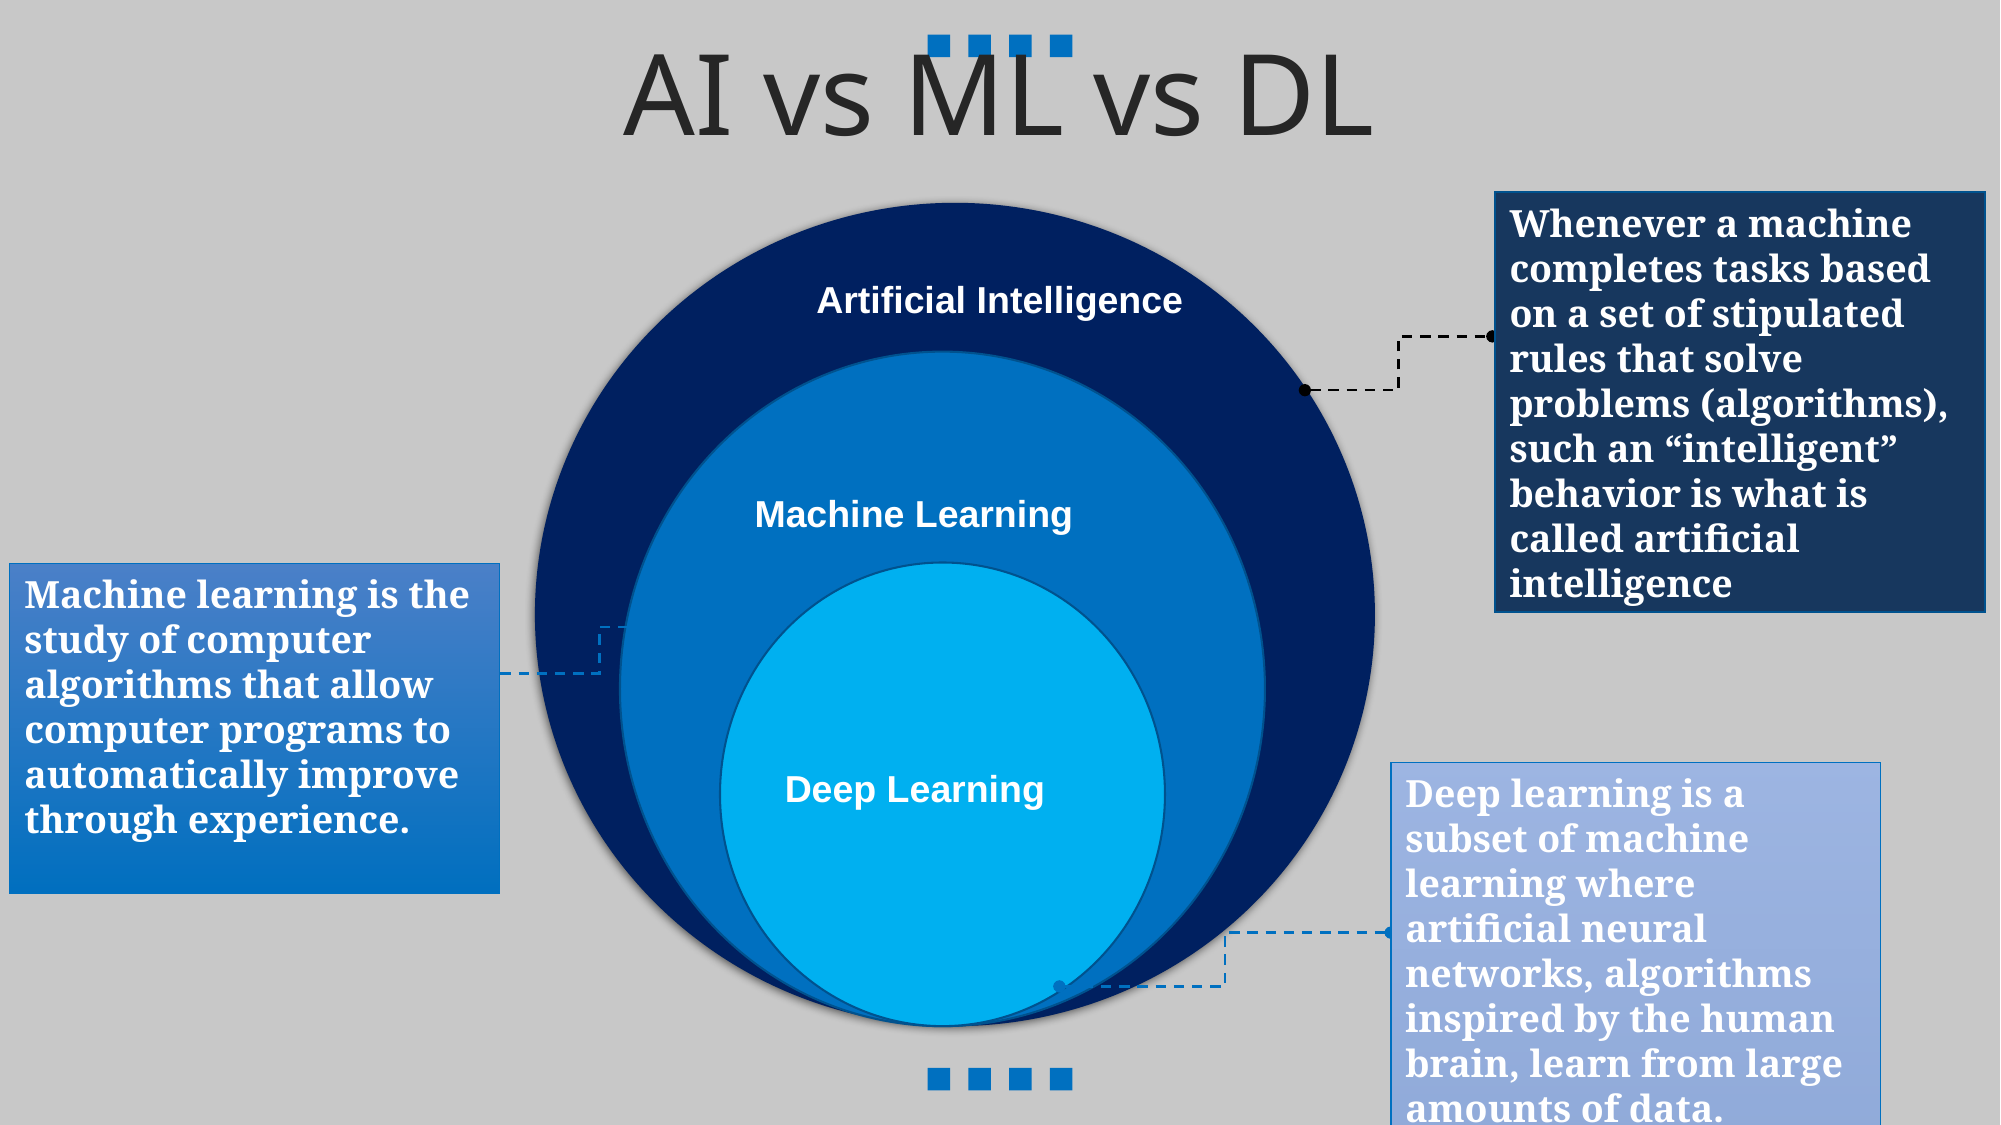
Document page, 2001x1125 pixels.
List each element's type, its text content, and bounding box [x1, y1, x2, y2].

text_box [1304, 336, 1493, 391]
text_box Machine learning is the study of computer algorithms that allow computer programs to automatically improve through experience. [9, 563, 500, 894]
text_box Deep Learning [769, 757, 1134, 818]
text_box Artificial Intelligence [801, 268, 1265, 328]
text_box Machine Learning [739, 482, 1104, 542]
text_box Deep learning is a subset of machine learning where artificial neural networks, algorithms inspired by the human brain, learn from large amounts of data. [1390, 762, 1881, 1125]
text_box [980, 987, 1134, 1026]
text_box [458, 627, 740, 674]
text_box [1059, 932, 1391, 987]
text_box [718, 561, 1167, 1028]
text_box [618, 350, 1266, 1026]
text_box [534, 202, 1375, 932]
list AI vs ML vs DL [50, 39, 1950, 159]
text_box Whenever a machine completes tasks based on a set of stipulated rules that solve problems (algorithms), such an “intelligent” behavior is what is called artificial intelligence [1494, 191, 1986, 613]
text_box [539, 674, 837, 1010]
